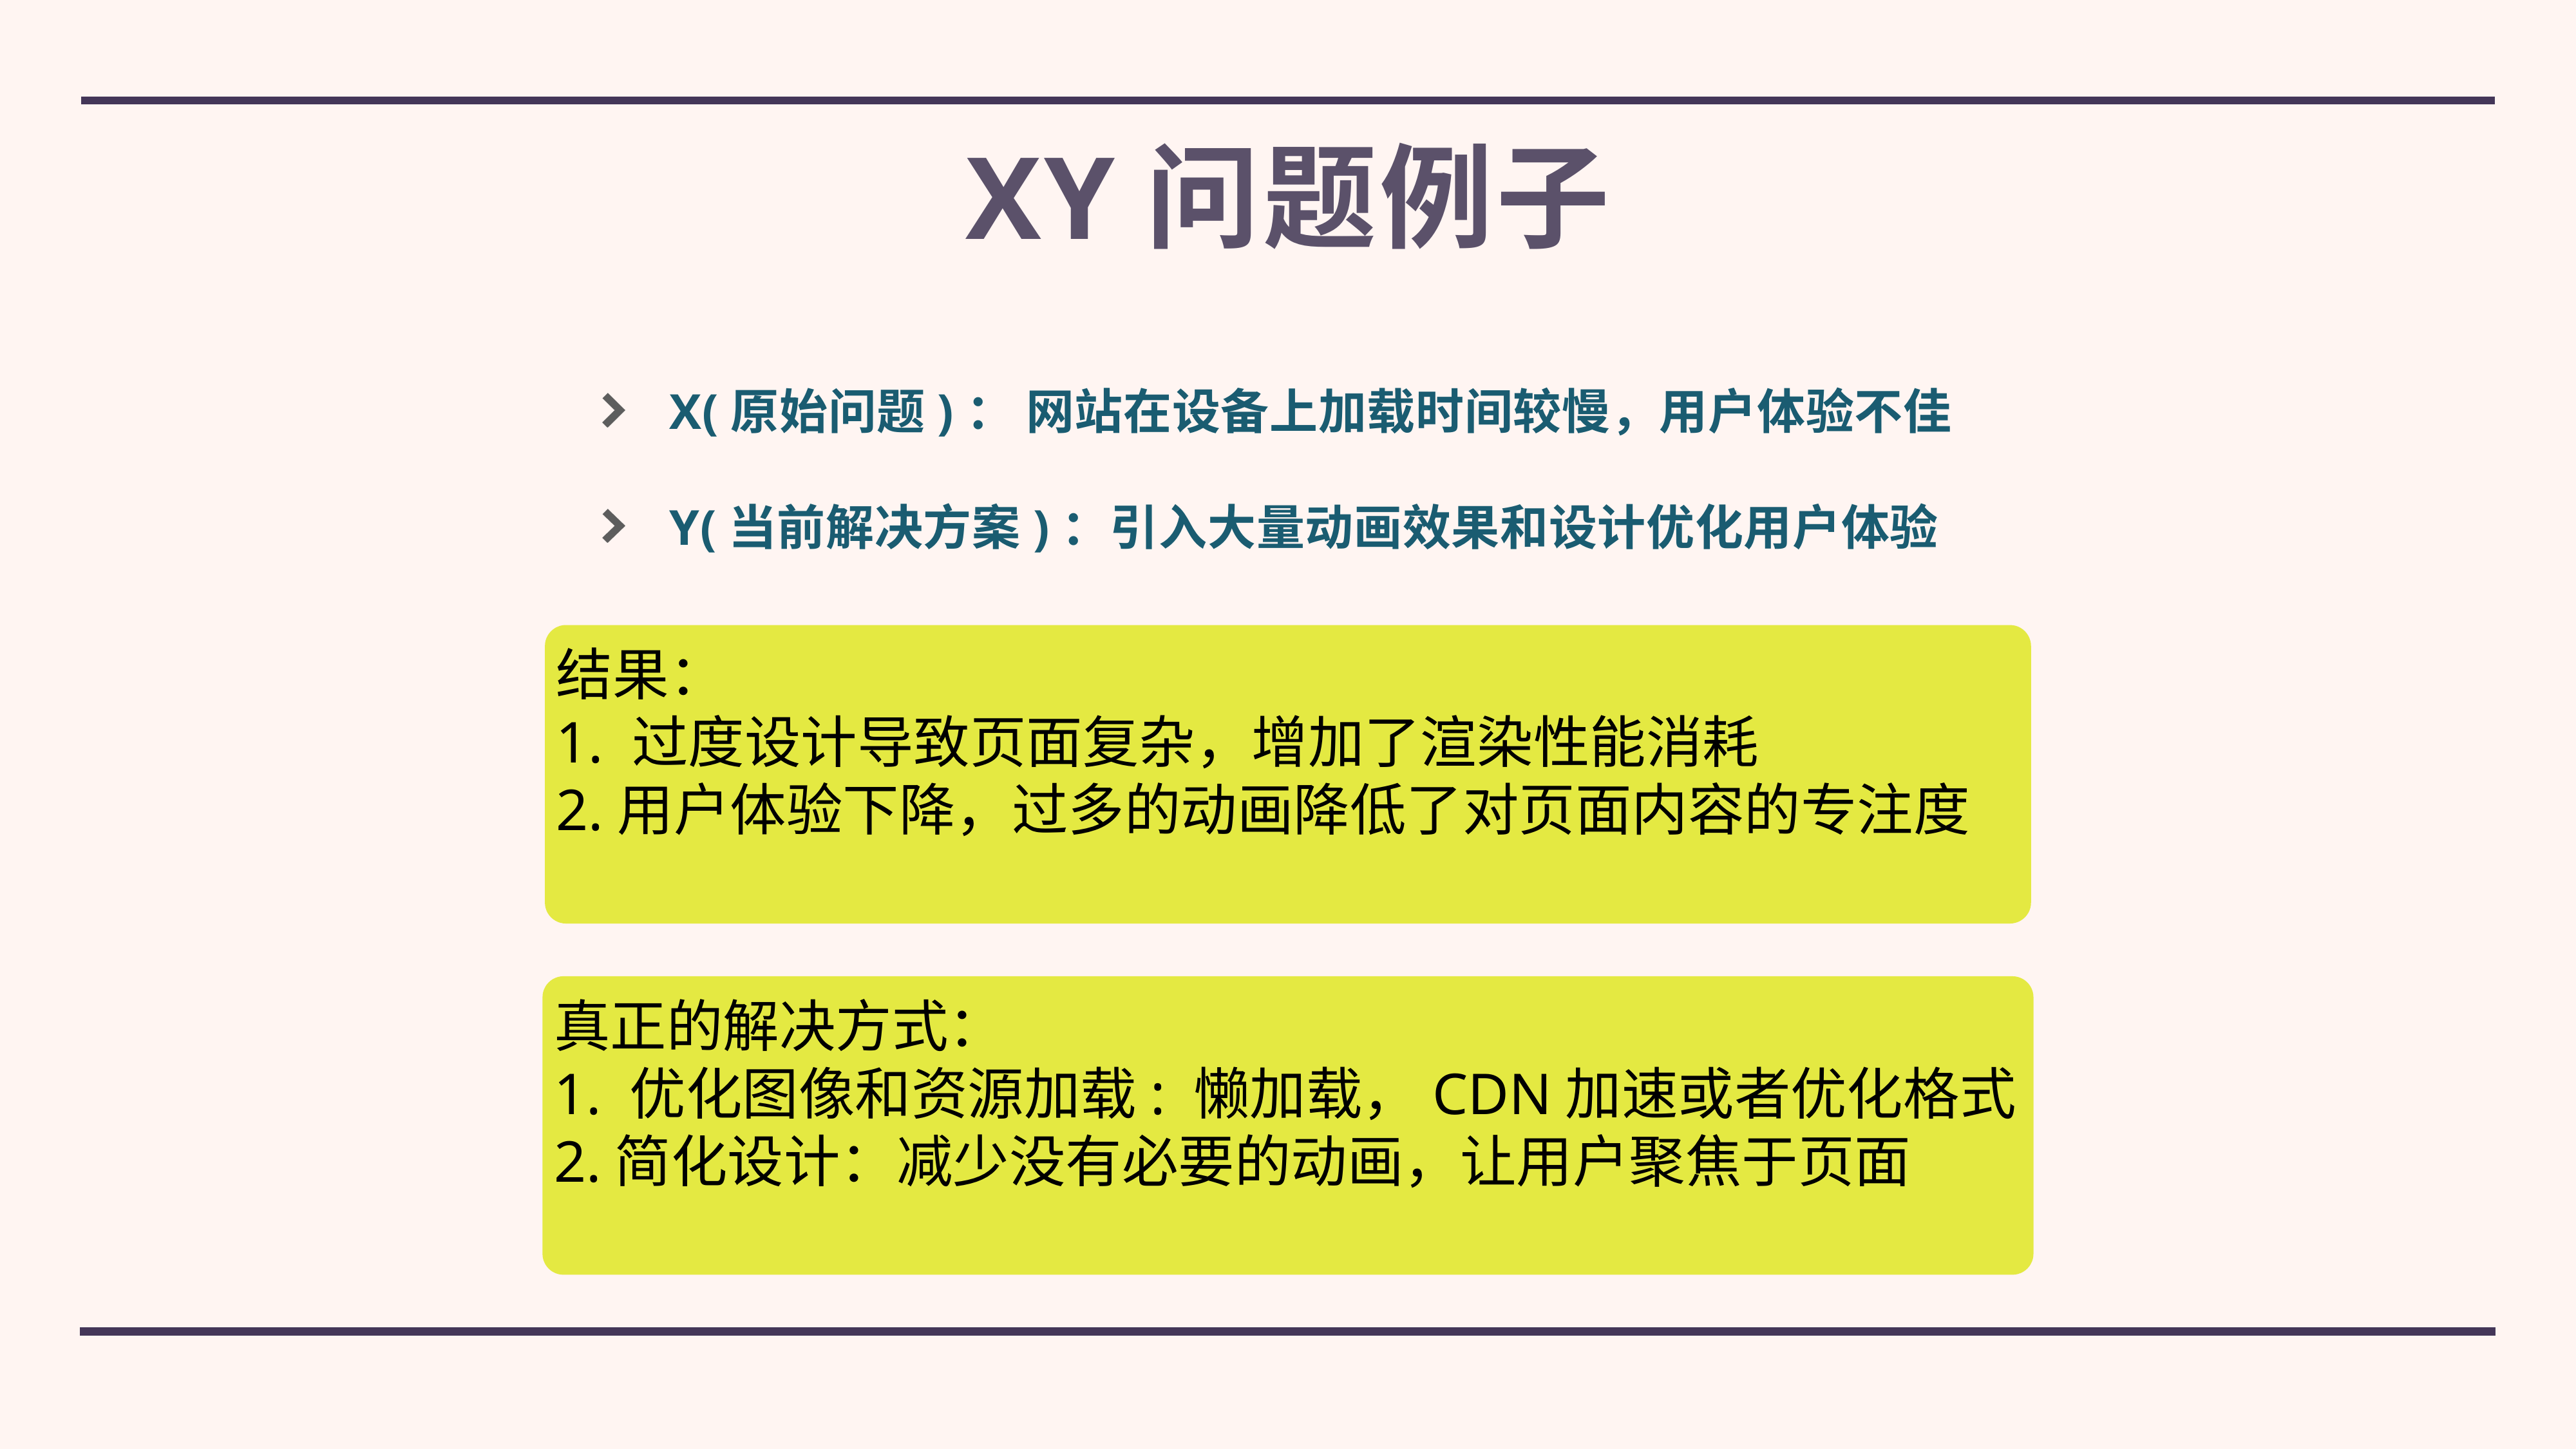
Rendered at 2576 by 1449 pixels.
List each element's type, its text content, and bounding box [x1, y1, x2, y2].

title XY问题例子 [220, 135, 2356, 310]
text_box 真正的解决方式： 1. 优化图像和资源加载: 懒加载，CDN加速或者优化格式 2.简化设计：减少没有必要的动画，让用户聚焦于页面 [542, 976, 2034, 1275]
picture [602, 509, 625, 543]
text_box 结果： 1. 过度设计导致页面复杂，增加了渲染性能消耗 2.用户体验下降，过多的动画降低了对页面内容的专注度 [545, 625, 2031, 924]
list X(原始问题)： 网站在设备上加载时间较慢，用户体验不佳 Y(当前解决方案)：引入大量动画效果和设计优化用户体验 [596, 375, 2576, 604]
picture [602, 393, 625, 428]
